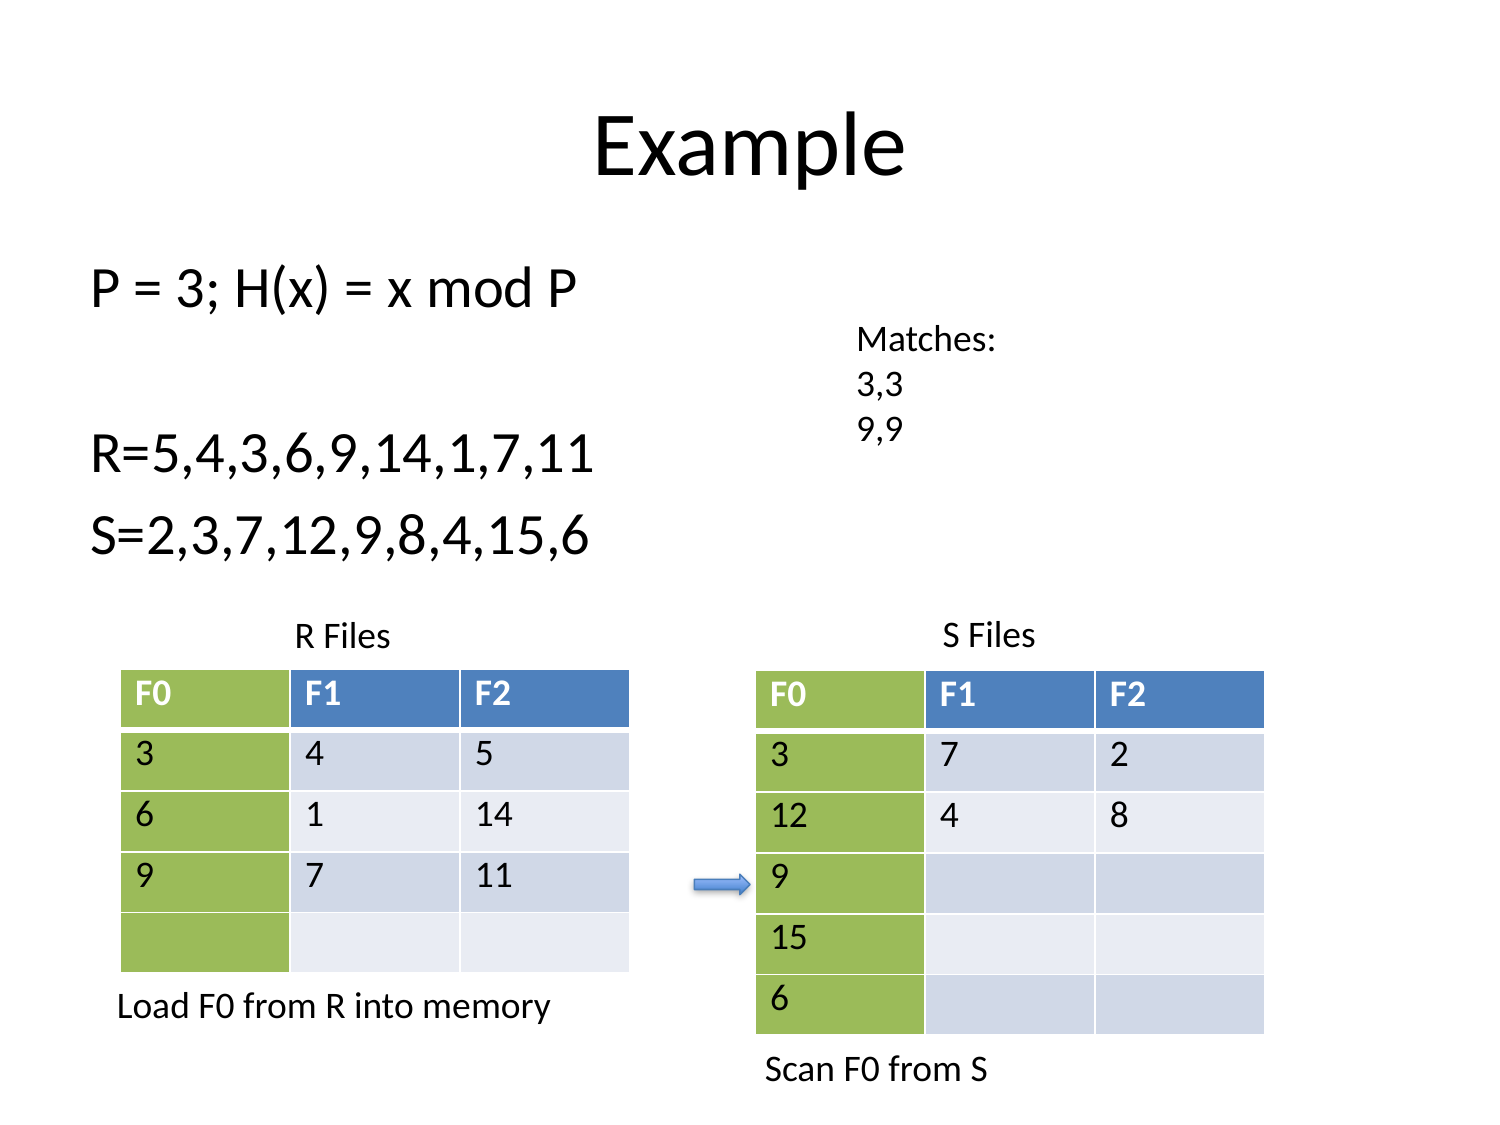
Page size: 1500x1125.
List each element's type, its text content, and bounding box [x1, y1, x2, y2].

table_cell 4 [926, 793, 1094, 852]
list P = 3; H(x) = x mod P R=5,4,3,6,9,14,1,7,11 S=2,3,7,12,9,8,4,15,6 [75, 241, 1425, 574]
table_cell 9 [756, 854, 924, 913]
table_cell 14 [461, 792, 629, 851]
table_header F1 [926, 671, 1094, 728]
table_cell [926, 854, 1094, 913]
table_cell 3 [121, 733, 289, 790]
table_header F0 [121, 670, 289, 727]
table_cell 15 [756, 915, 924, 974]
table_cell 6 [121, 792, 289, 851]
text_box Load F0 from R into memory [102, 973, 646, 1034]
table_cell [1096, 975, 1264, 1034]
table_cell 12 [756, 793, 924, 852]
table_cell 1 [291, 792, 459, 851]
table_header F1 [291, 670, 459, 727]
table_cell 4 [291, 733, 459, 790]
table_cell 11 [461, 853, 629, 912]
table_cell [926, 915, 1094, 974]
table_header F0 [756, 671, 924, 728]
table_cell 3 [756, 734, 924, 791]
text_box R Files [279, 603, 646, 664]
table_cell [121, 913, 289, 972]
table_cell 7 [926, 734, 1094, 791]
table_cell [291, 913, 459, 972]
table_header F2 [1096, 671, 1264, 728]
table_cell [1096, 915, 1264, 974]
text_box [693, 873, 751, 896]
table_cell 7 [291, 853, 459, 912]
table_cell [926, 975, 1094, 1034]
text_box Scan F0 from S [750, 1036, 1294, 1096]
title Example [75, 45, 1425, 233]
table_cell [461, 913, 629, 972]
table_cell 5 [461, 733, 629, 790]
text_box S Files [927, 602, 1294, 662]
table_cell [1096, 854, 1264, 913]
table_cell 8 [1096, 793, 1264, 852]
text_box Matches: 3,3 9,9 [841, 306, 1363, 502]
table_header F2 [461, 670, 629, 727]
table_cell 6 [756, 975, 924, 1034]
table_cell 9 [121, 853, 289, 912]
table_cell 2 [1096, 734, 1264, 791]
